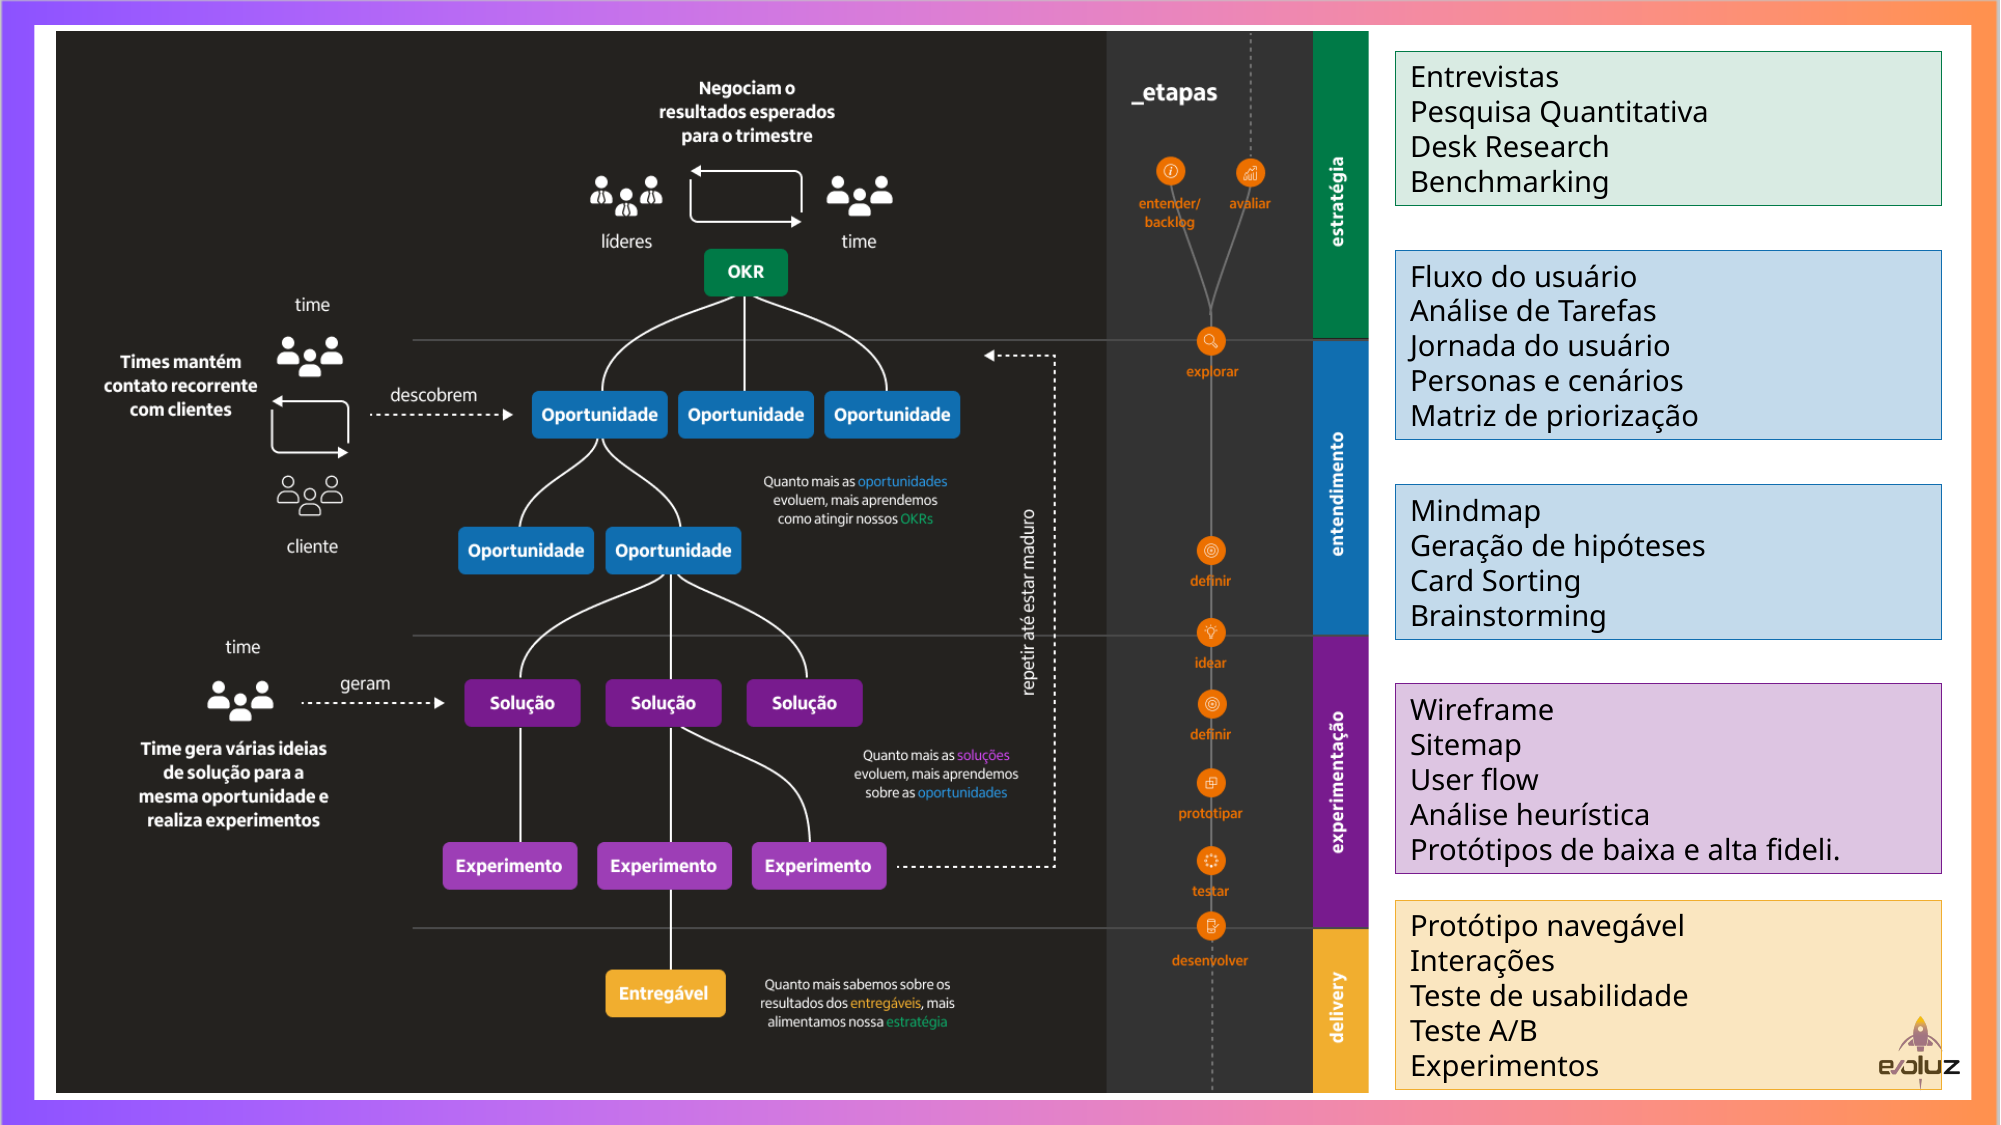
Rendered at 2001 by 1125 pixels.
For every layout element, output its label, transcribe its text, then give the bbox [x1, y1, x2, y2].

text_box Protótipo navegável Interações Teste de usabilidade Teste A/B Experimentos [1395, 900, 1942, 1090]
text_box Entrevistas Pesquisa Quantitativa Desk Research Benchmarking [1395, 51, 1942, 206]
text_box Mindmap Geração de hipóteses Card Sorting Brainstorming [1395, 484, 1942, 640]
text_box Wireframe Sitemap User flow Análise heurística Protótipos de baixa e alta fideli. [1395, 683, 1942, 874]
text_box Fluxo do usuário Análise de Tarefas Jornada do usuário Personas e cenários Matriz de priorização [1395, 250, 1942, 440]
picture [0, 0, 2000, 1125]
